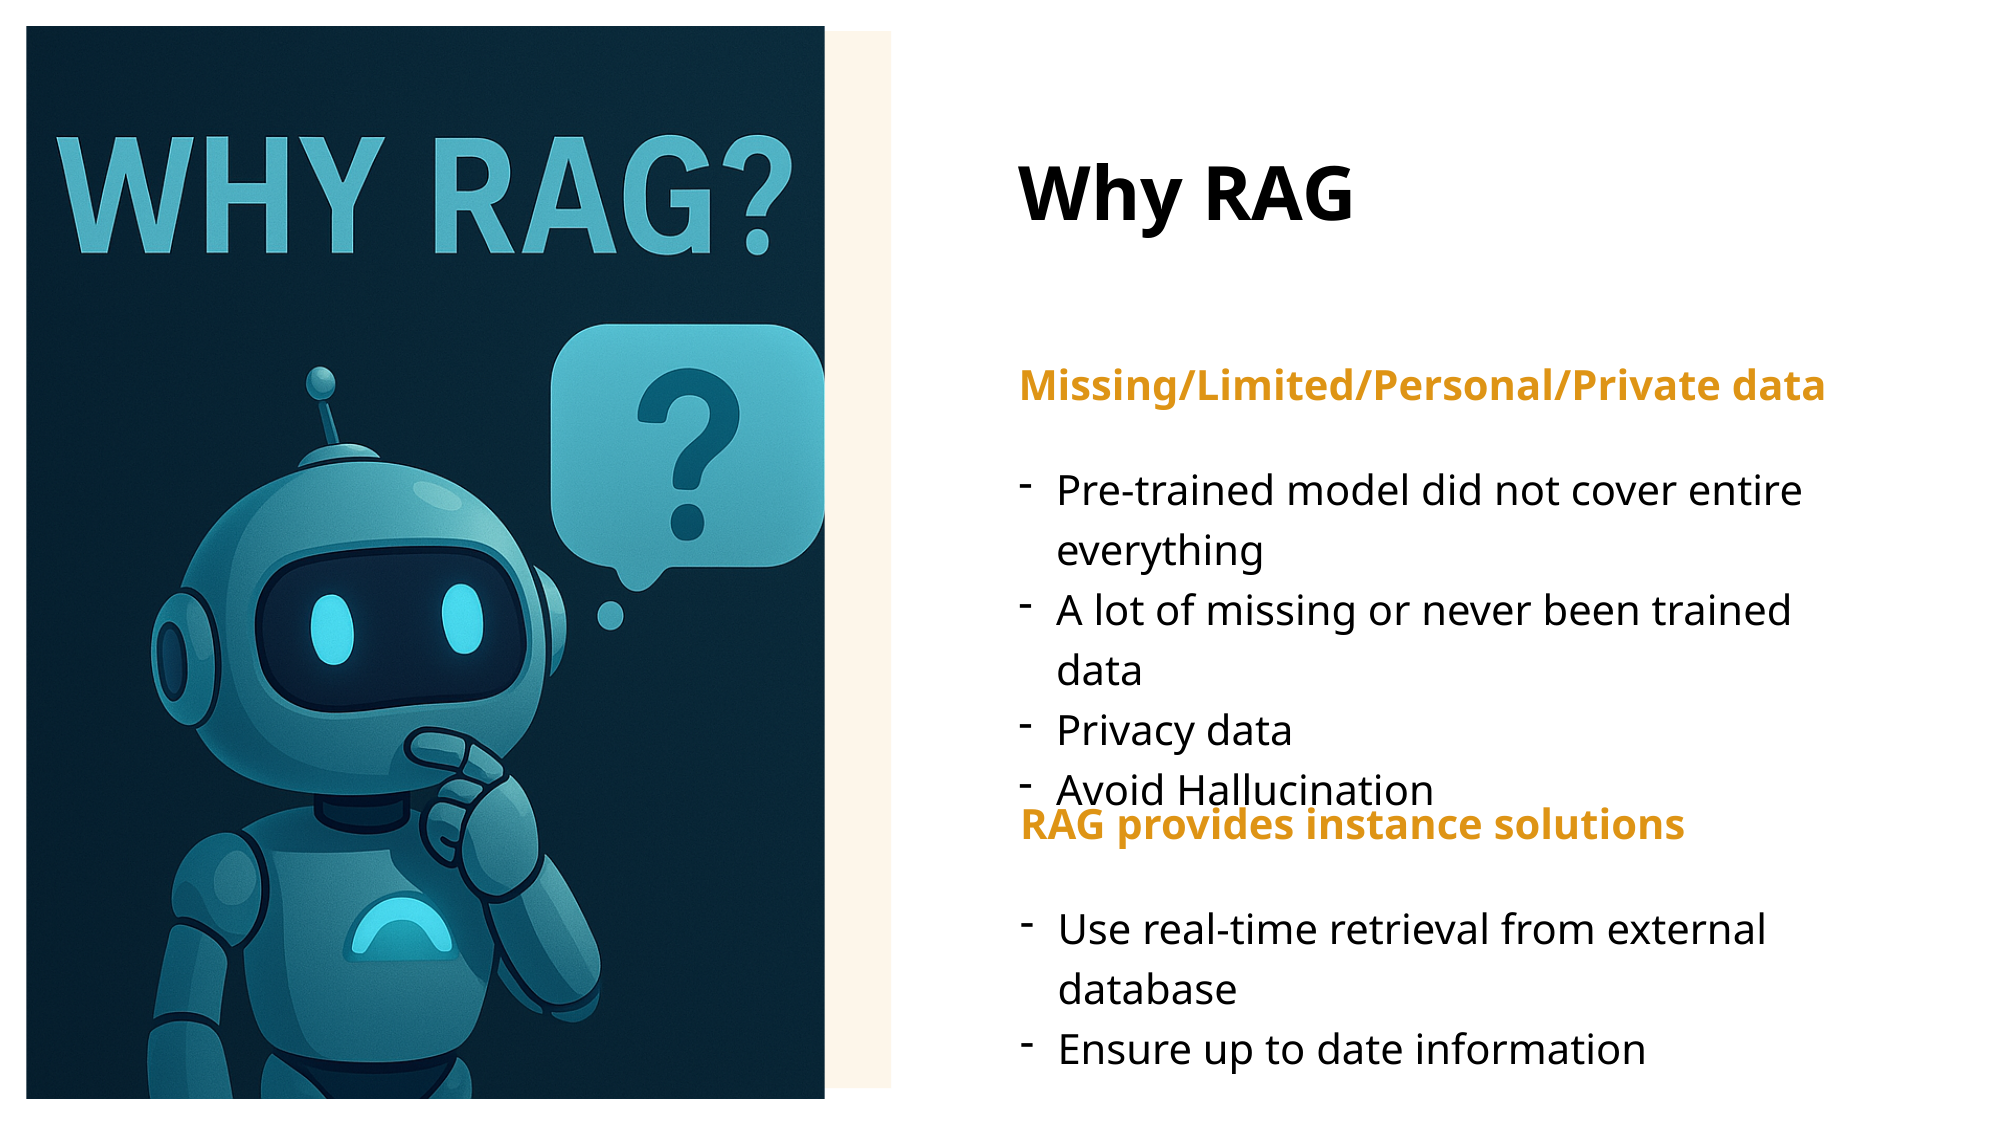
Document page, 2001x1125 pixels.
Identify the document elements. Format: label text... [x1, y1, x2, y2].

list Pre-trained model did not cover entire everything A lot of missing or never been trained data Privacy data Avoid Hallucination [998, 433, 1898, 675]
subtitle RAG provides instance solutions [999, 762, 1899, 872]
title Why RAG [998, 69, 1898, 323]
list Use real-time retrieval from external database Ensure up to date information [999, 872, 1899, 1114]
subtitle Missing/Limited/Personal/Private data [998, 323, 1898, 433]
picture [26, 26, 825, 1099]
